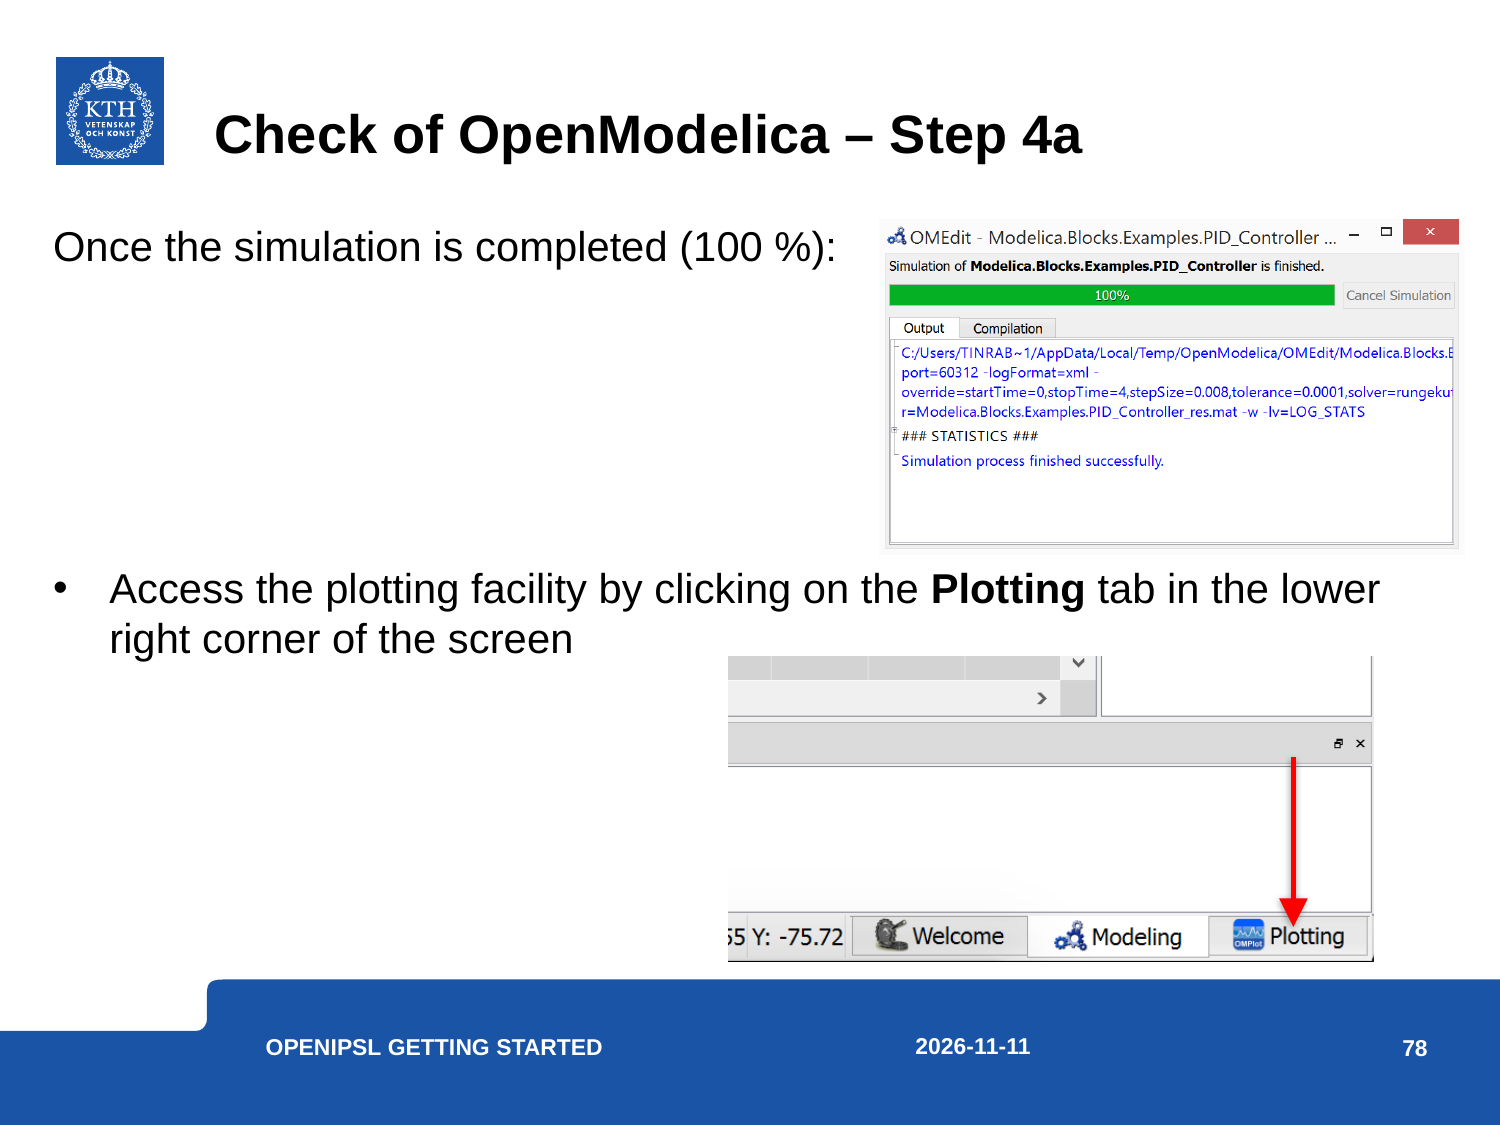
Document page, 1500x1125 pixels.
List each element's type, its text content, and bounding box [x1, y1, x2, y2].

list Once the simulation is completed (100 %): Access the plotting facility by clicking on the Plotting tab in the lower right corner of the screen [53, 219, 1447, 929]
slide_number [915, 1031, 1266, 1092]
picture [727, 656, 1375, 962]
picture [879, 219, 1465, 555]
title Check of OpenModelica – Step 4a [214, 54, 1447, 165]
slide_number 78 [1340, 1033, 1428, 1094]
footer OpenIPSL Getting Started [265, 1040, 741, 1101]
